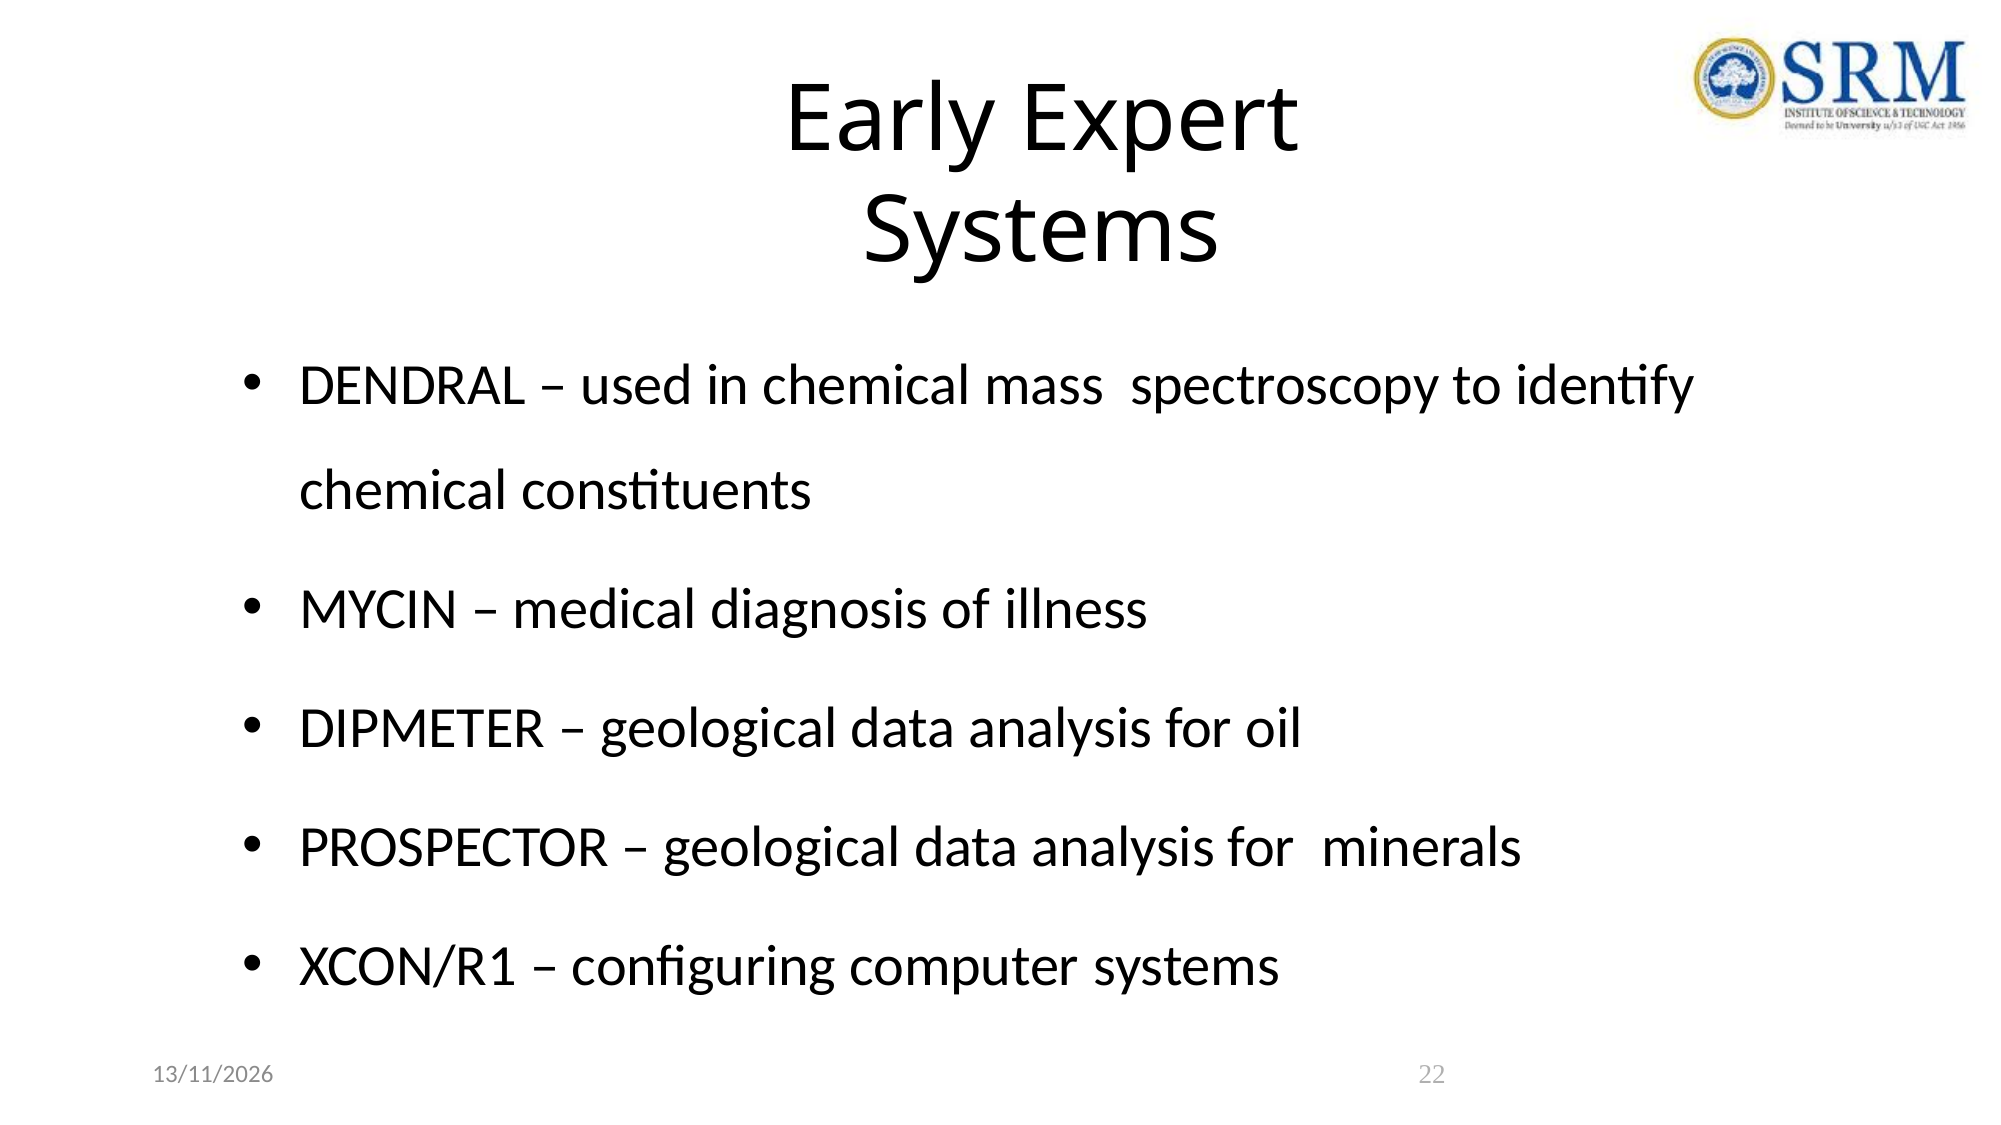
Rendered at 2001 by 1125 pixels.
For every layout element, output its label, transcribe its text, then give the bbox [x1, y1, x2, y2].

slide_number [137, 1042, 588, 1103]
picture [1673, 15, 2000, 149]
slide_number 22 [1412, 746, 1863, 1125]
text_box DENDRAL – used in chemical mass spectroscopy to identify chemical constituents MYCIN – medical diagnosis of illness DIPMETER – geological data analysis for oil PROSPECTOR – geological data analysis for minerals XCON/R1 – configuring computer systems [240, 309, 1843, 997]
title Early Expert Systems [610, 55, 1473, 280]
